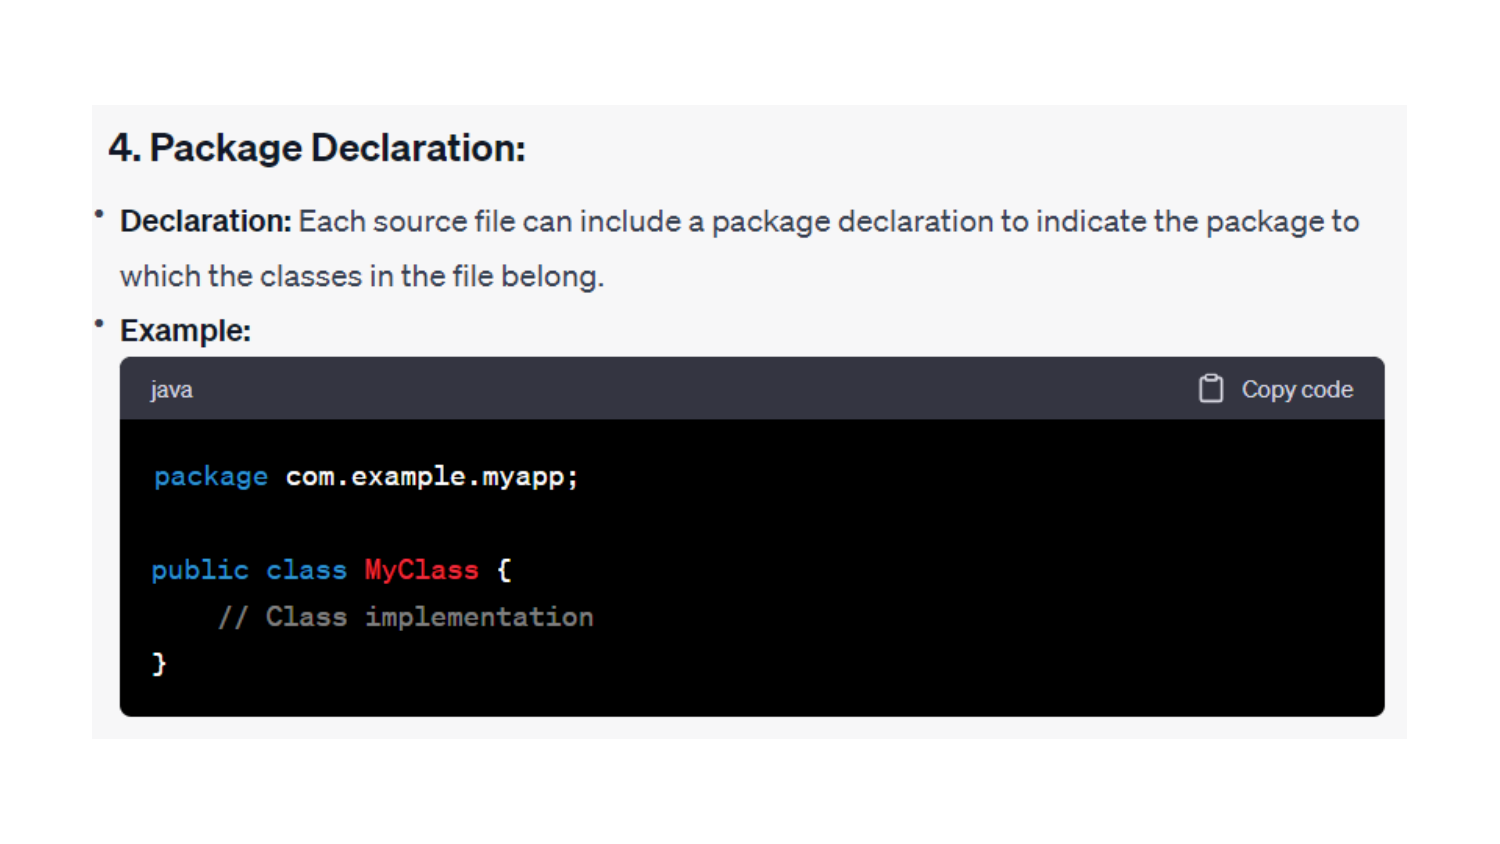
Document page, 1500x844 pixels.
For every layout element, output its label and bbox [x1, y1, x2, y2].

picture [92, 105, 1408, 739]
